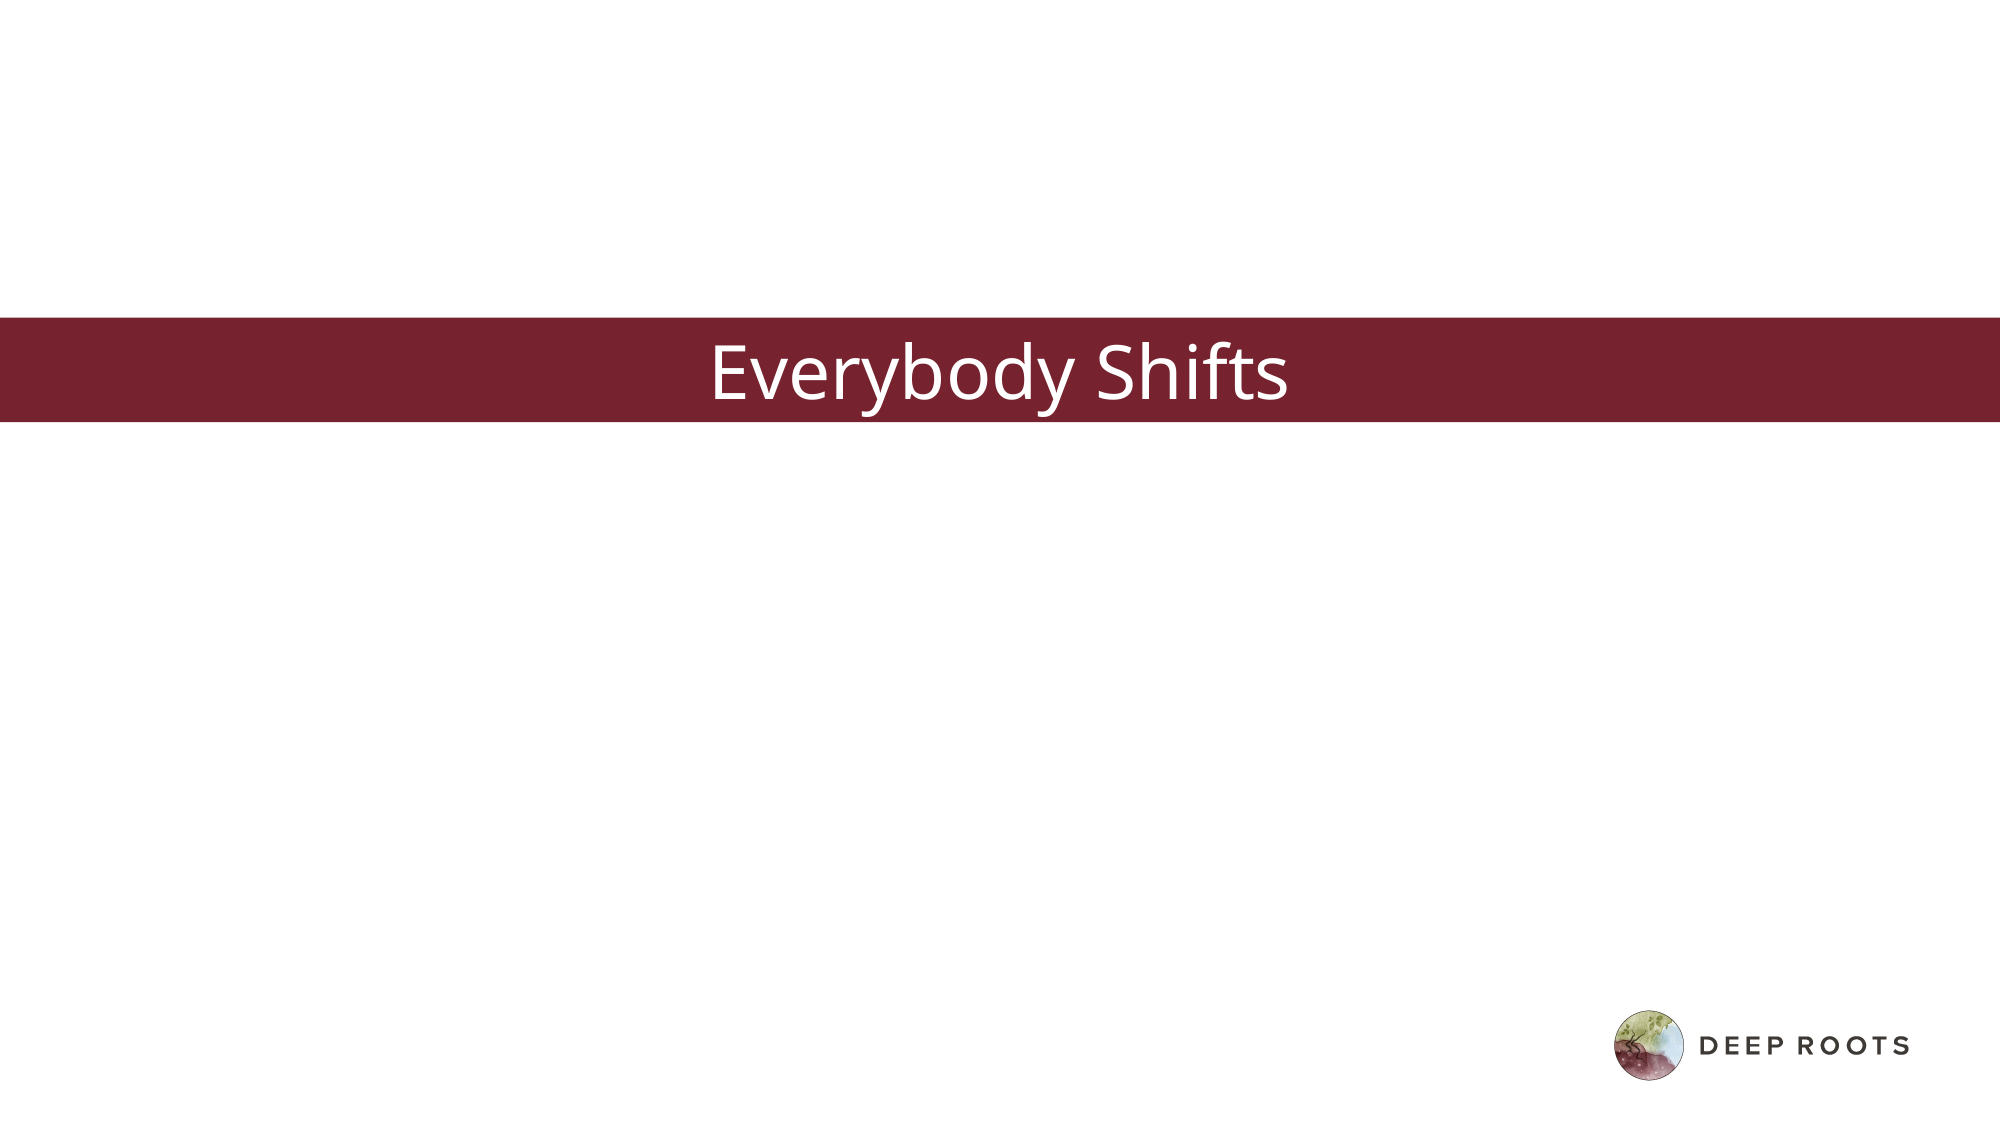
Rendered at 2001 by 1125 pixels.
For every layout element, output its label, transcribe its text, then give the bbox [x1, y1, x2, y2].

text_box Everybody Shifts [0, 317, 2000, 423]
picture [1602, 996, 1920, 1094]
